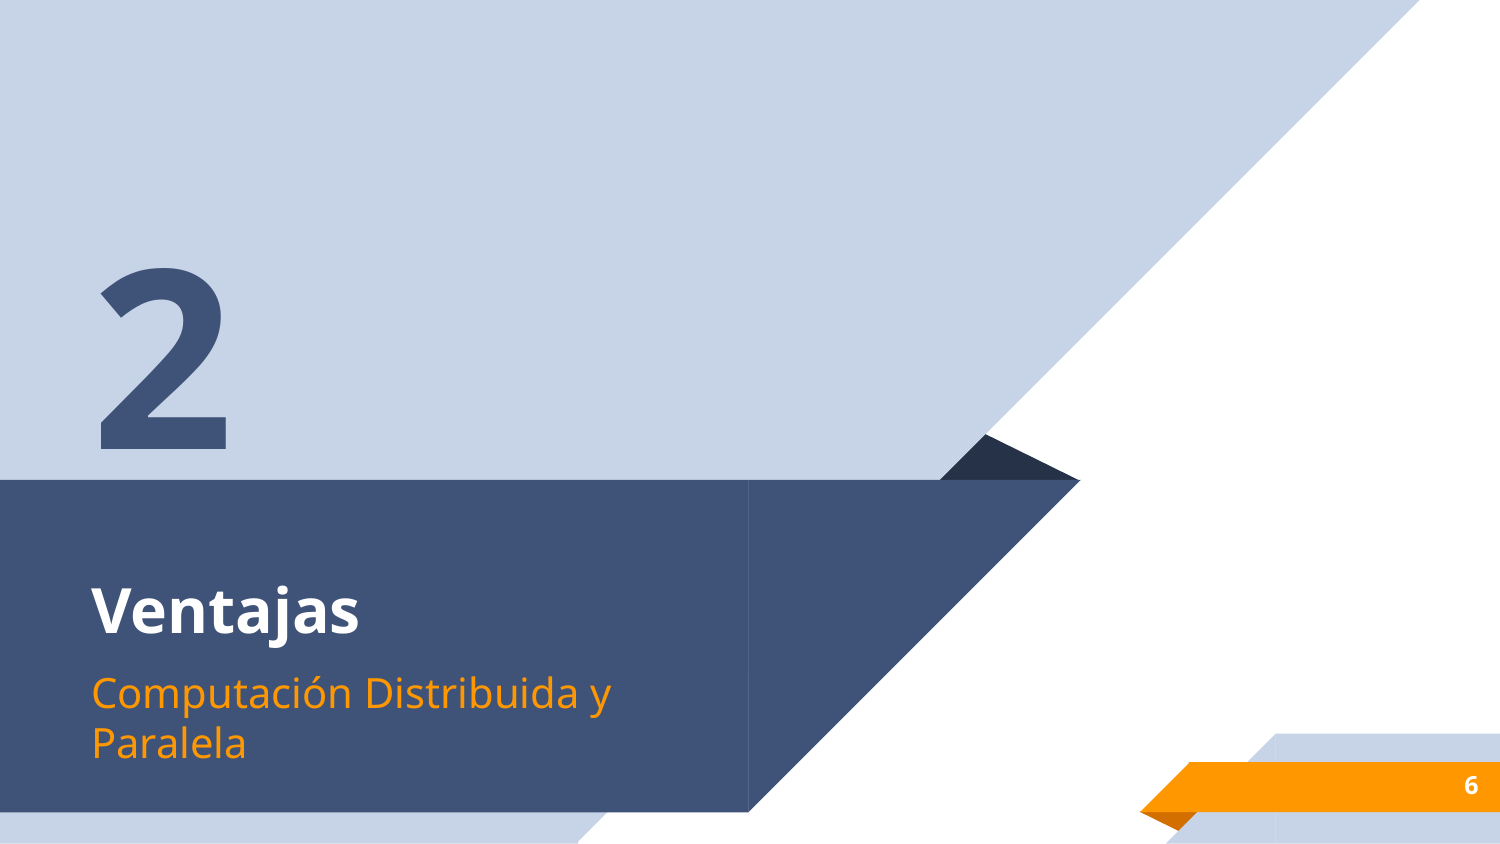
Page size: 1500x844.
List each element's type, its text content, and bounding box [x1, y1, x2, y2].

subtitle Computación Distribuida y Paralela [76, 652, 748, 781]
text_box 2 [76, 0, 434, 515]
title Ventajas [76, 470, 748, 652]
slide_number ‹#› [1249, 760, 1494, 813]
